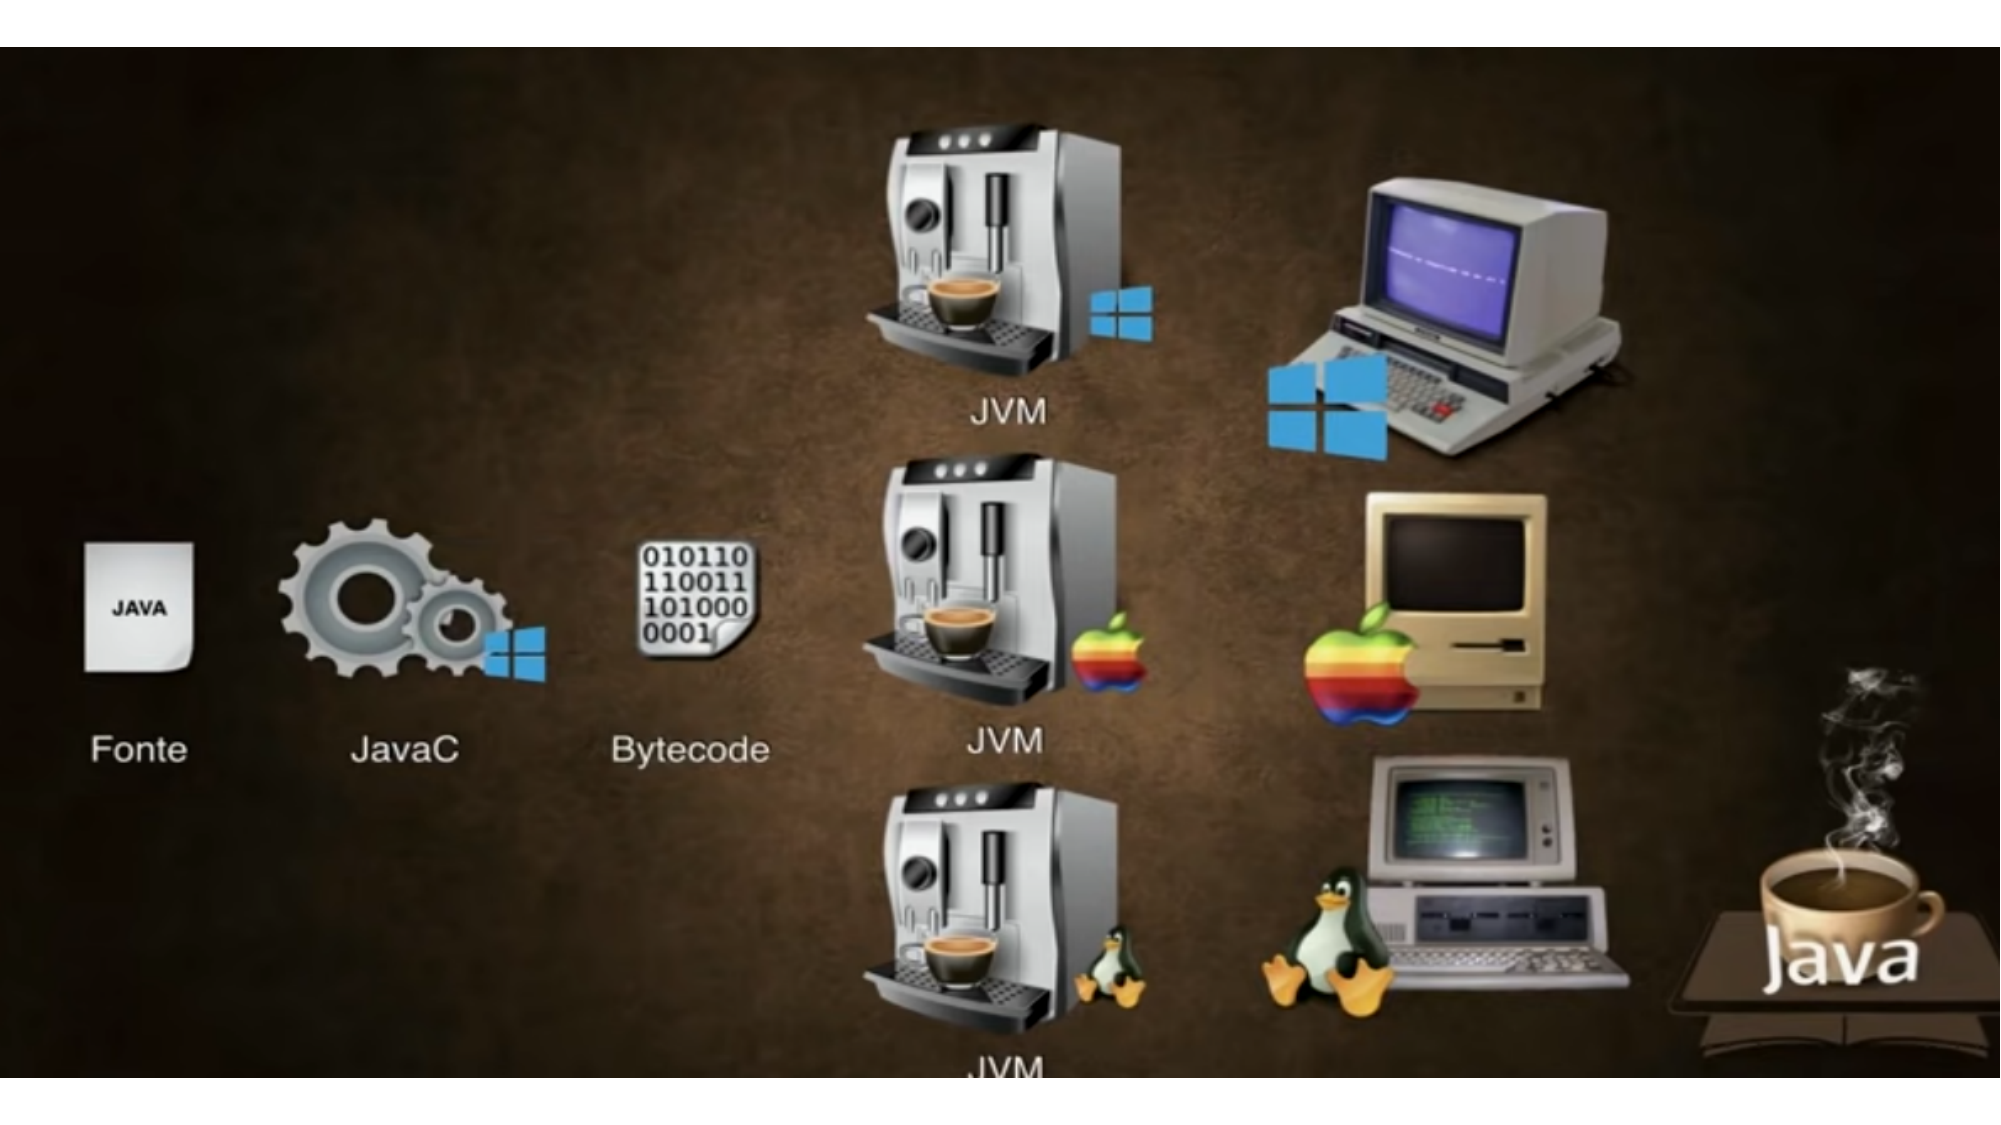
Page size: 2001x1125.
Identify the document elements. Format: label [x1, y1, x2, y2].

list [0, 47, 2000, 1078]
